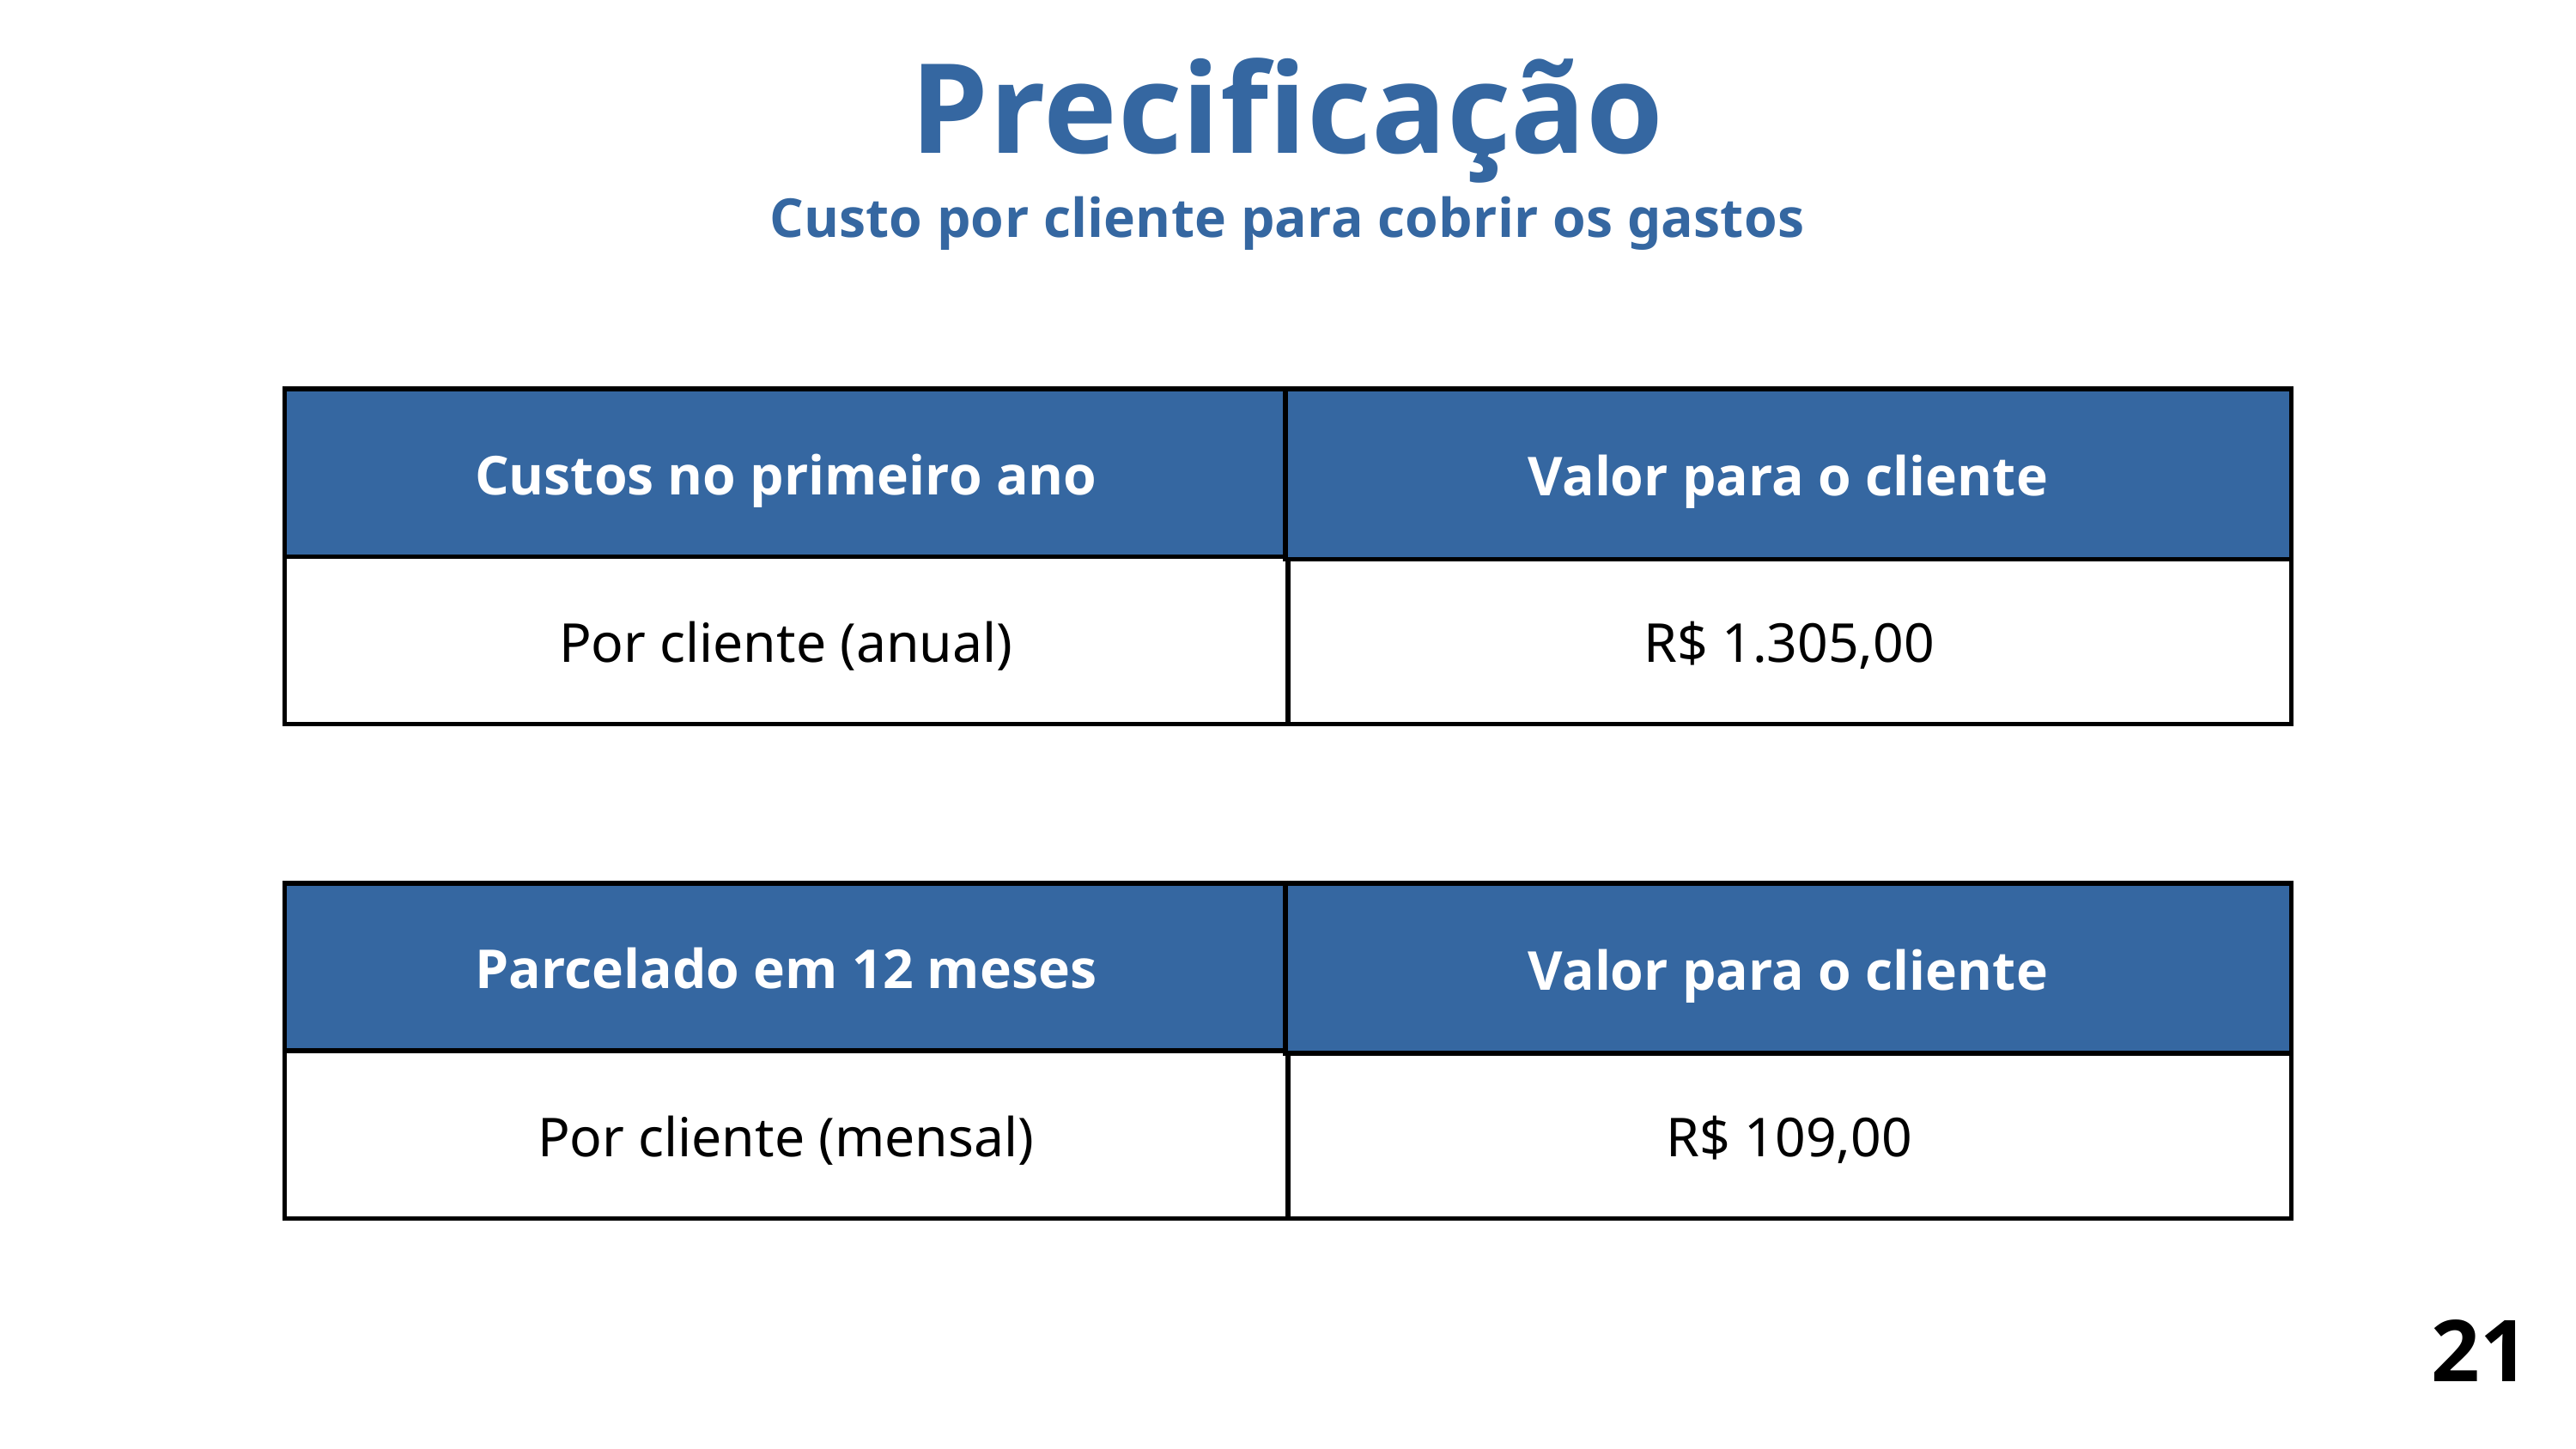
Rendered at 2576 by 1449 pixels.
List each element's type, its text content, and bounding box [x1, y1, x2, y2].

table_header Valor para o cliente [1288, 886, 2289, 1051]
table_cell Por cliente (anual) [287, 559, 1285, 722]
text_box Custo por cliente para cobrir os gastos [703, 185, 1873, 249]
table_header Custos no primeiro ano [287, 391, 1283, 555]
table_header Valor para o cliente [1288, 391, 2289, 557]
table_cell R$ 1.305,00 [1291, 561, 2289, 722]
table_header Parcelado em 12 meses [287, 886, 1283, 1048]
table_cell Por cliente (mensal) [287, 1053, 1285, 1216]
text_box 21 [2431, 1298, 2549, 1399]
text_box Precificação [740, 31, 1836, 179]
table_cell R$ 109,00 [1291, 1056, 2289, 1216]
